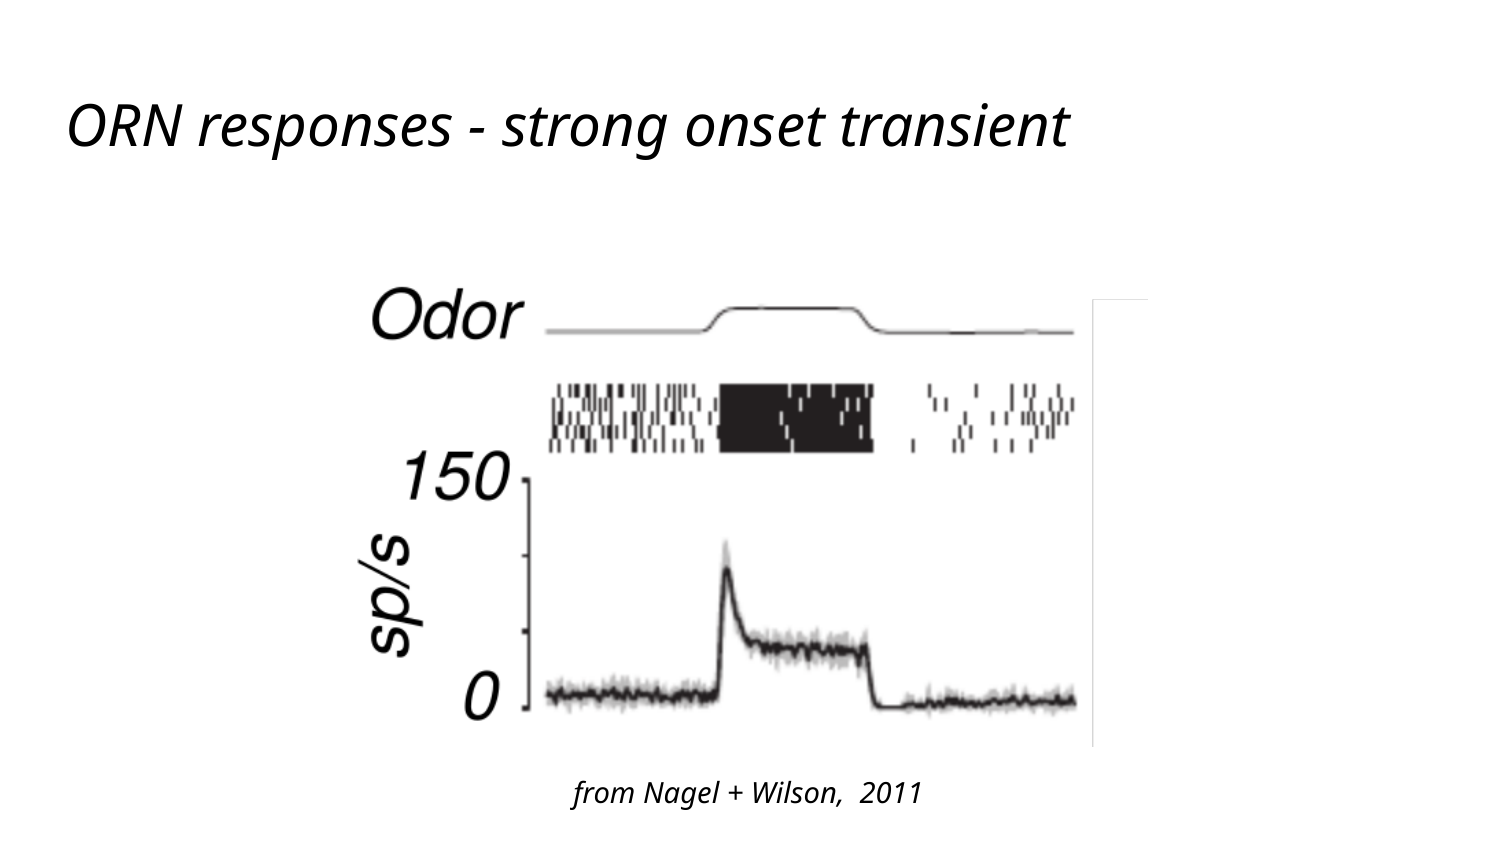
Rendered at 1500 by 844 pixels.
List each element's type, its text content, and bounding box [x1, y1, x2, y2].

picture [351, 154, 1148, 748]
text_box ORN responses - strong onset transient [51, 72, 1449, 167]
text_box from Nagel + Wilson, 2011 [558, 759, 942, 815]
